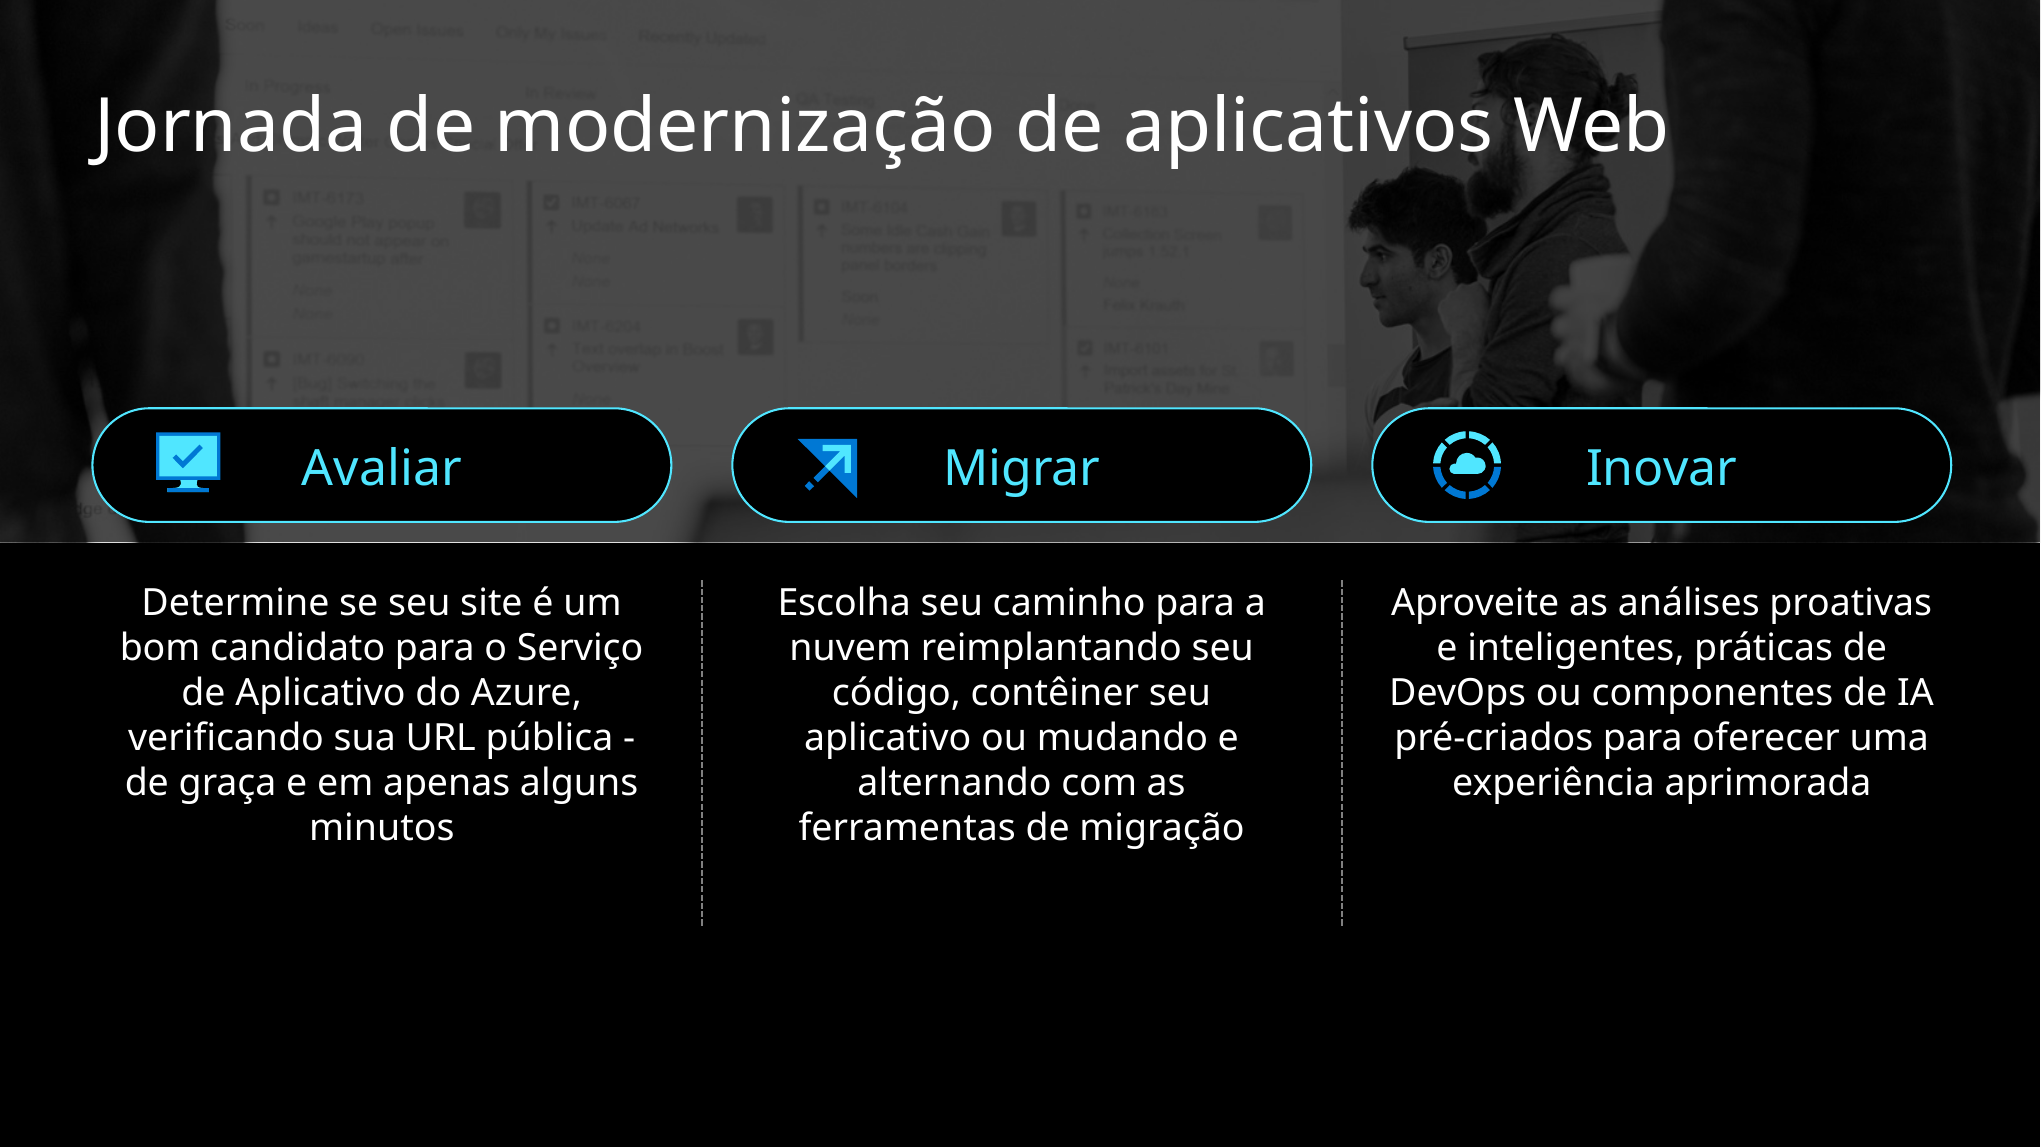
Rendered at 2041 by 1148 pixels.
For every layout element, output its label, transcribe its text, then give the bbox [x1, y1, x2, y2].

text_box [155, 432, 221, 492]
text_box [797, 438, 857, 498]
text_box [1433, 431, 1502, 499]
text_box Aproveite as análises proativas e inteligentes, práticas de DevOps ou componentes de IA pré-criados para oferecer uma experiência aprimorada [1885, 563, 1952, 943]
text_box Determine se seu site é um bom candidato para o Serviço de Aplicativo do Azure, verificando sua URL pública - de graça e em apenas alguns minutos [92, 563, 155, 943]
picture [0, 0, 2040, 543]
text_box [155, 543, 1885, 1034]
